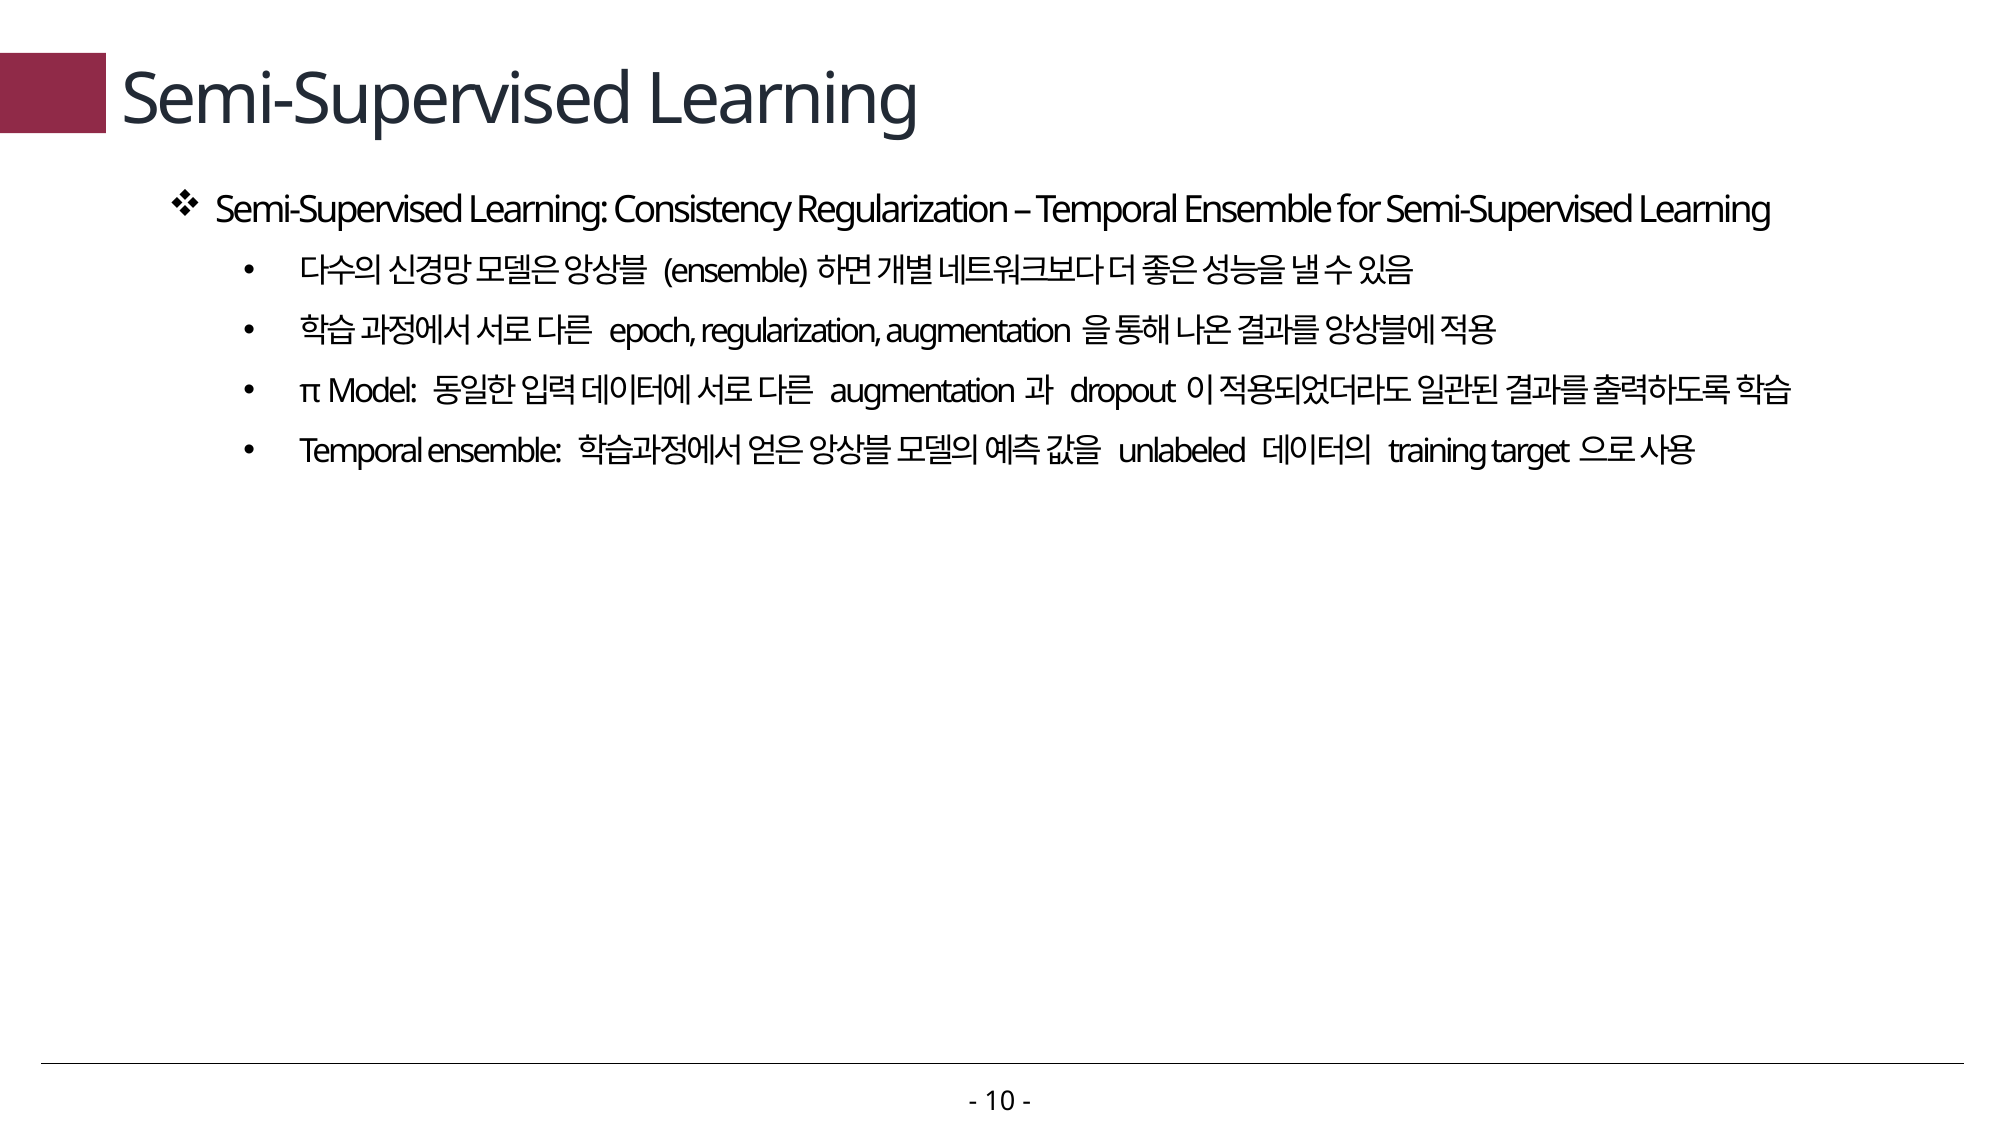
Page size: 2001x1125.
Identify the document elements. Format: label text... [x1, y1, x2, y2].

text_box Semi-Supervised Learning: Consistency Regularization – Temporal Ensemble for Semi-Supervised Learning 다수의 신경망 모델은 앙상블 (ensemble)하면 개별 네트워크보다 더 좋은 성능을 낼 수 있음 학습 과정에서 서로 다른 epoch, regularization, augmentation을 통해 나온 결과를 앙상블에 적용 π Model: 동일한 입력 데이터에 서로 다른 augmentation과 dropout이 적용되었더라도 일관된 결과를 출력하도록 학습 Temporal ensemble: 학습과정에서 얻은 앙상블 모델의 예측 값을 unlabeled 데이터의 training target으로 사용 [153, 154, 1987, 477]
title Semi-Supervised Learning [106, 54, 1730, 147]
